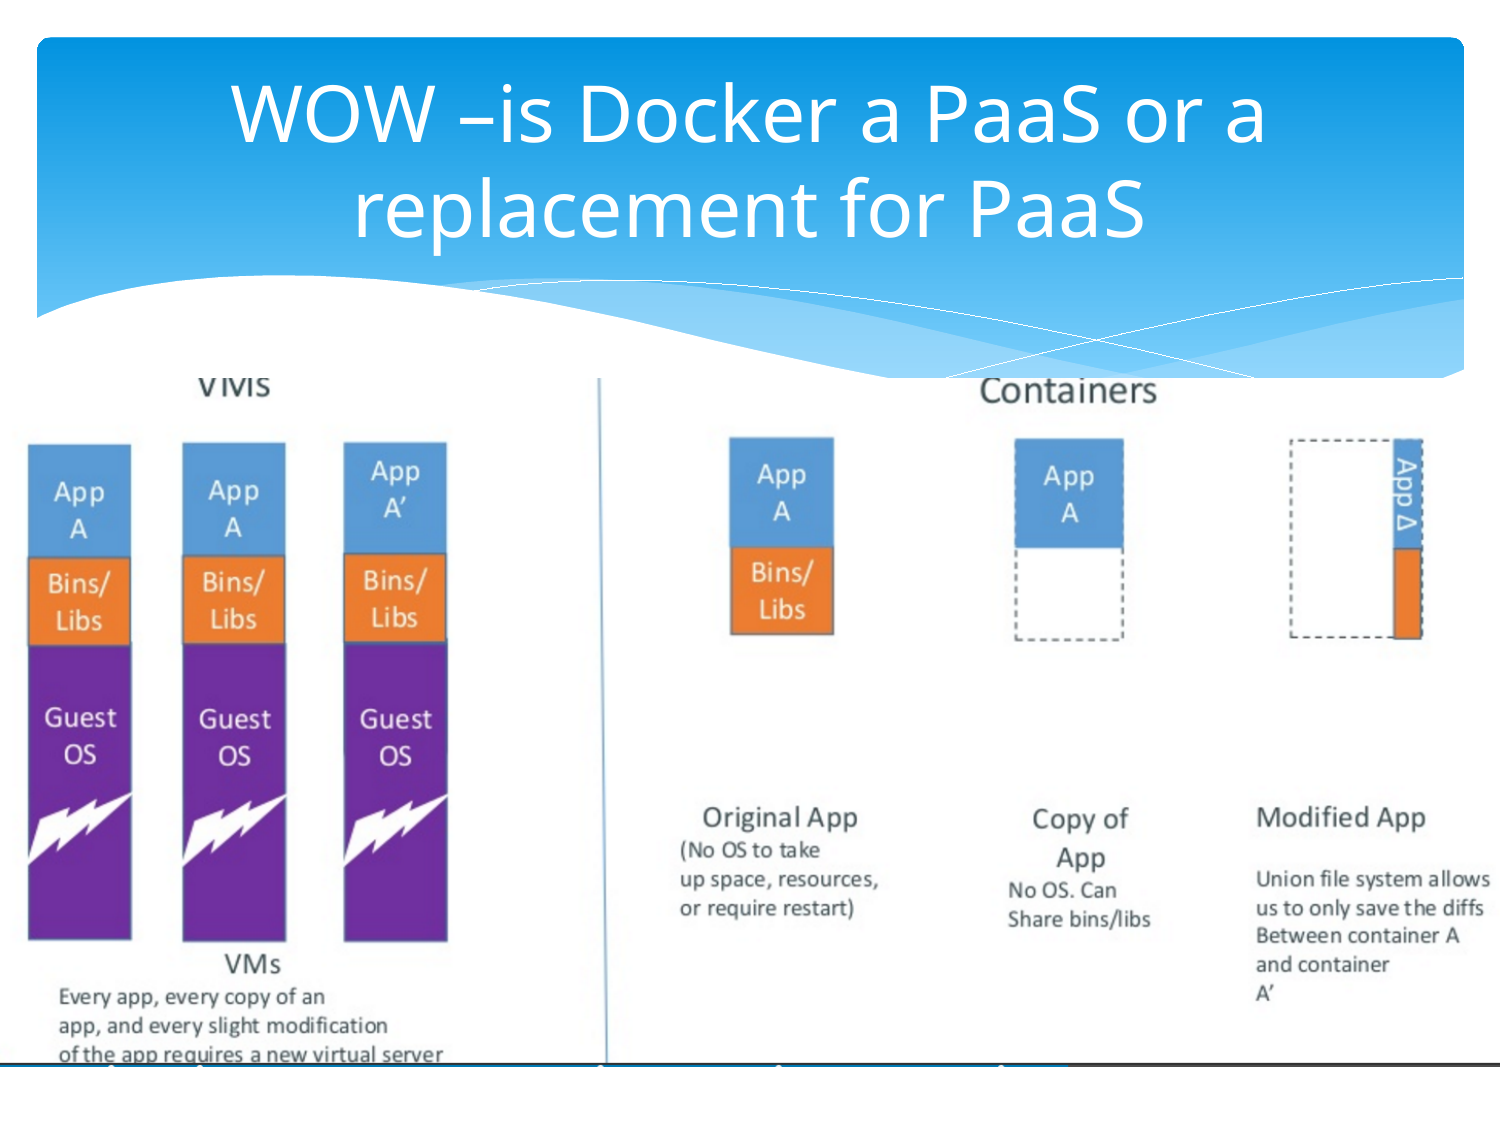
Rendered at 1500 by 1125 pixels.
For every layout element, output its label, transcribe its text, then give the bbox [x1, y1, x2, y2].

picture [0, 378, 1500, 1067]
title WOW –is Docker a PaaS or a replacement for PaaS [75, 55, 1425, 261]
